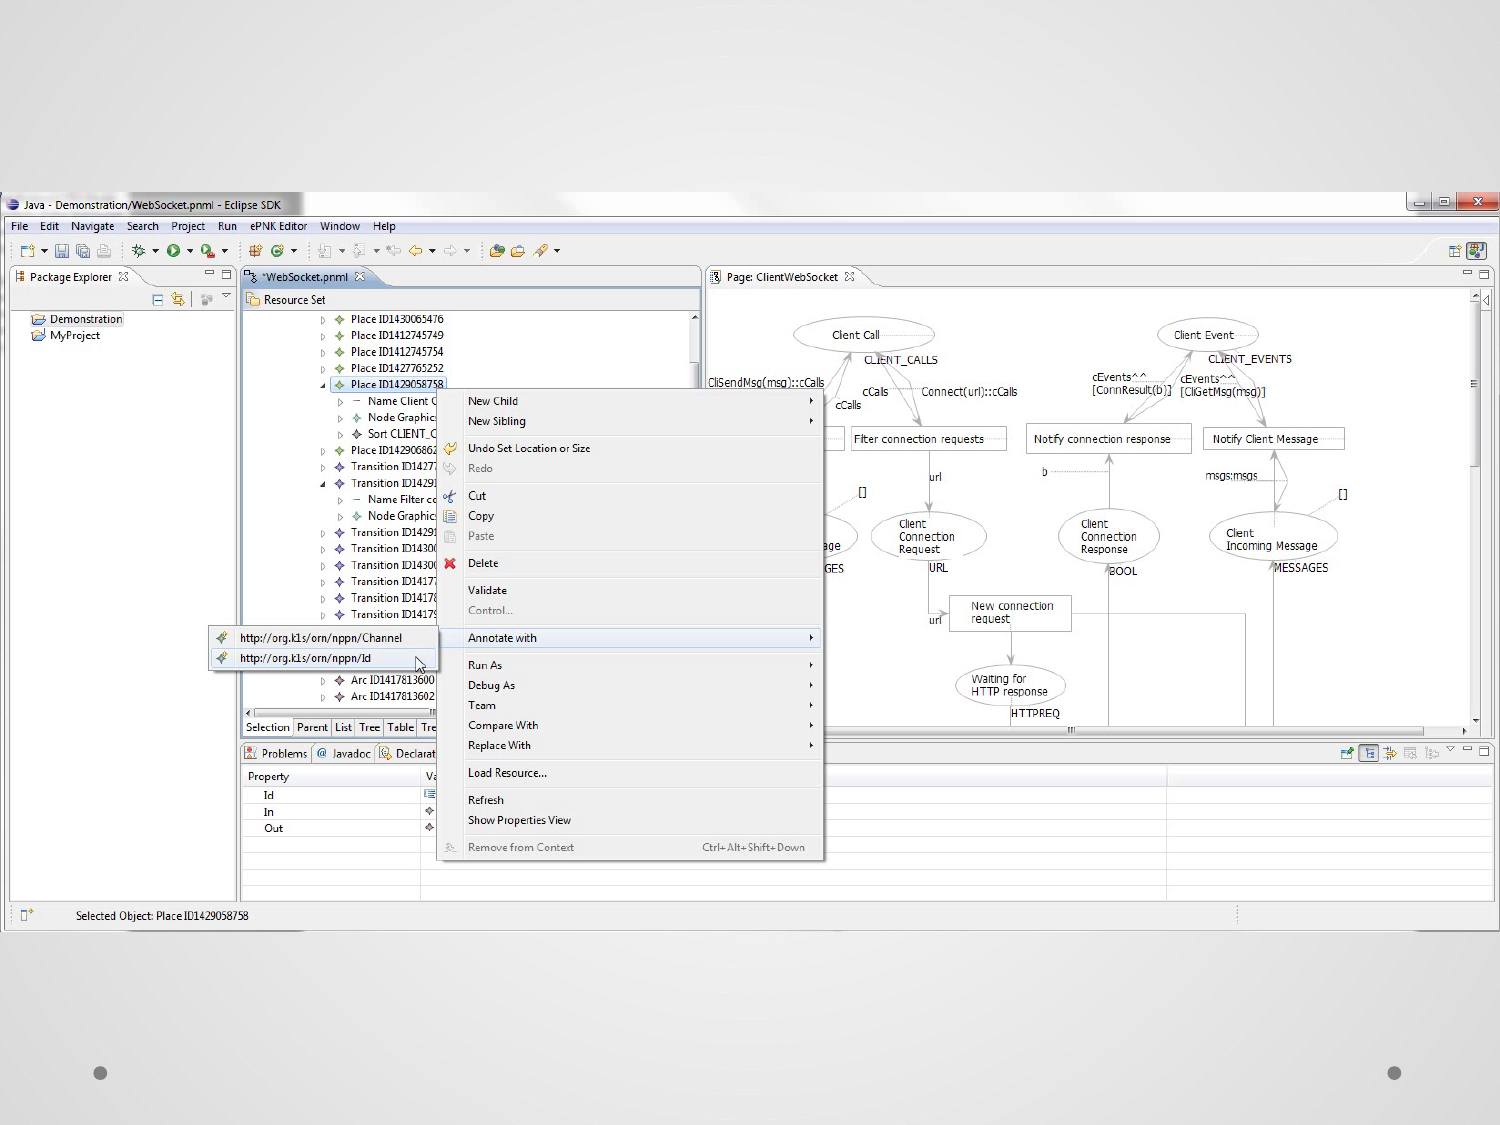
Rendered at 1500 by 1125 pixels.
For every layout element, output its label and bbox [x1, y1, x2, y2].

picture [0, 192, 1500, 933]
